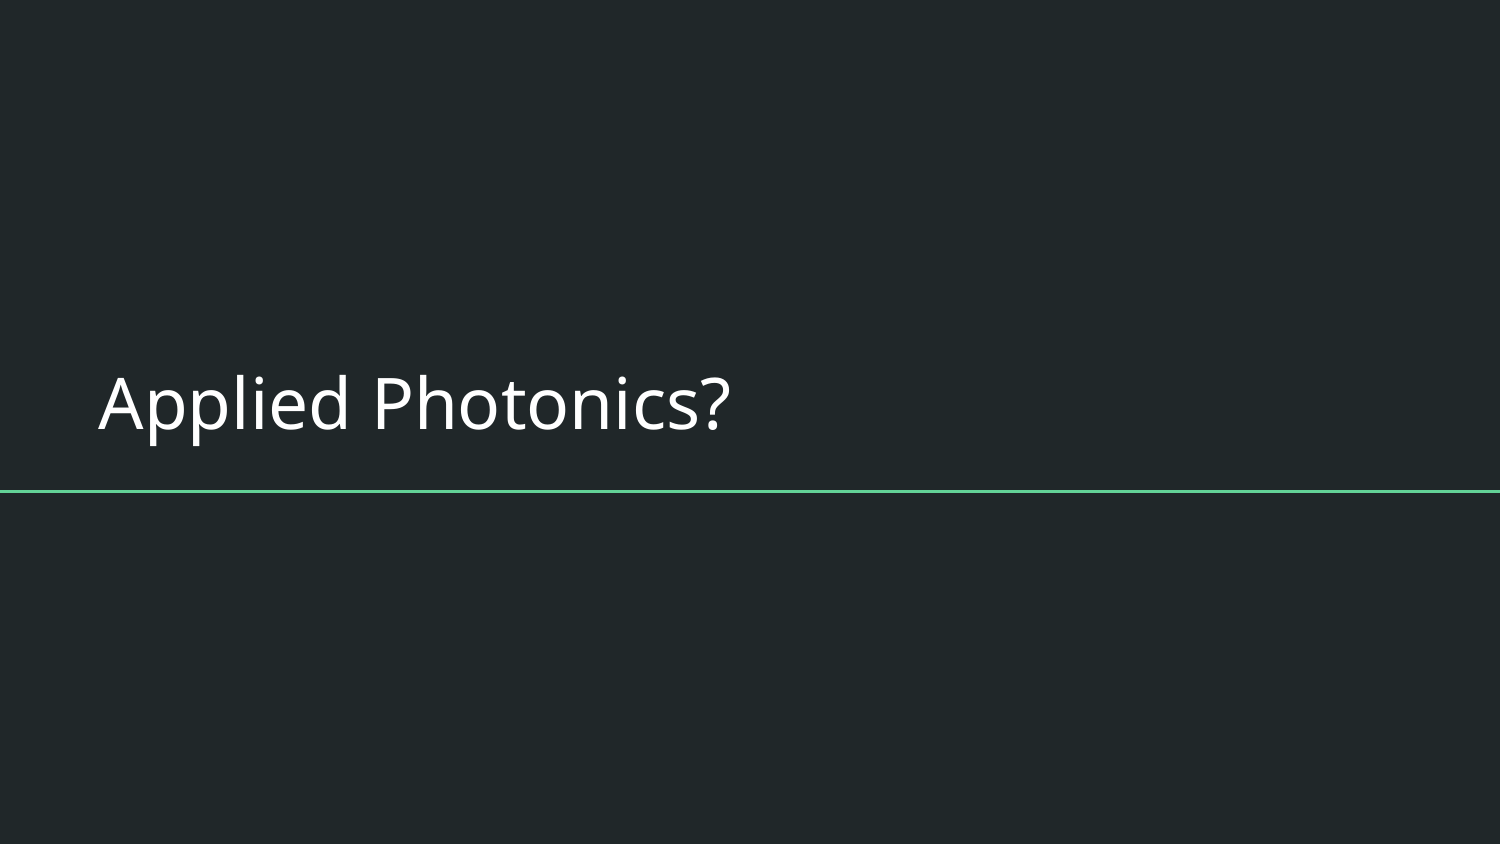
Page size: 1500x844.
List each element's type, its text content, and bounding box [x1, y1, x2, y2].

title Applied Photonics? [83, 337, 1417, 466]
